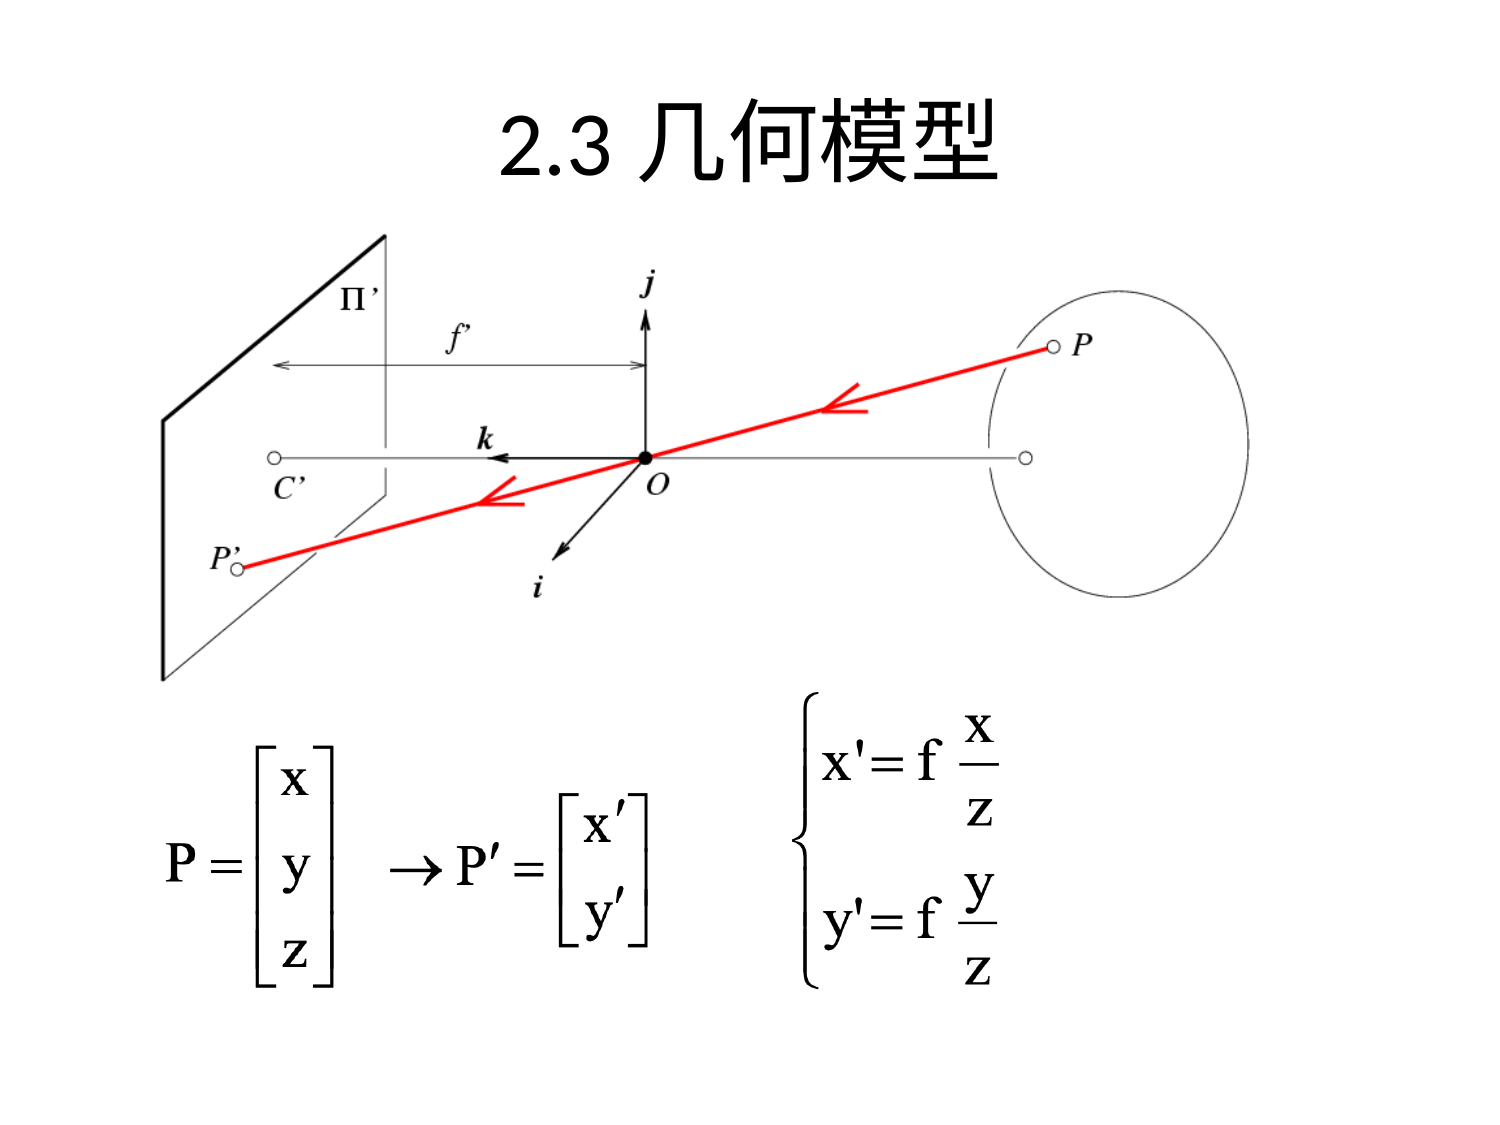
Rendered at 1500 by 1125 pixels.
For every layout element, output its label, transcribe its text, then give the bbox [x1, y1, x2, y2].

picture [149, 728, 676, 997]
title 2.3几何模型 [75, 45, 1425, 233]
picture [159, 232, 1251, 1005]
